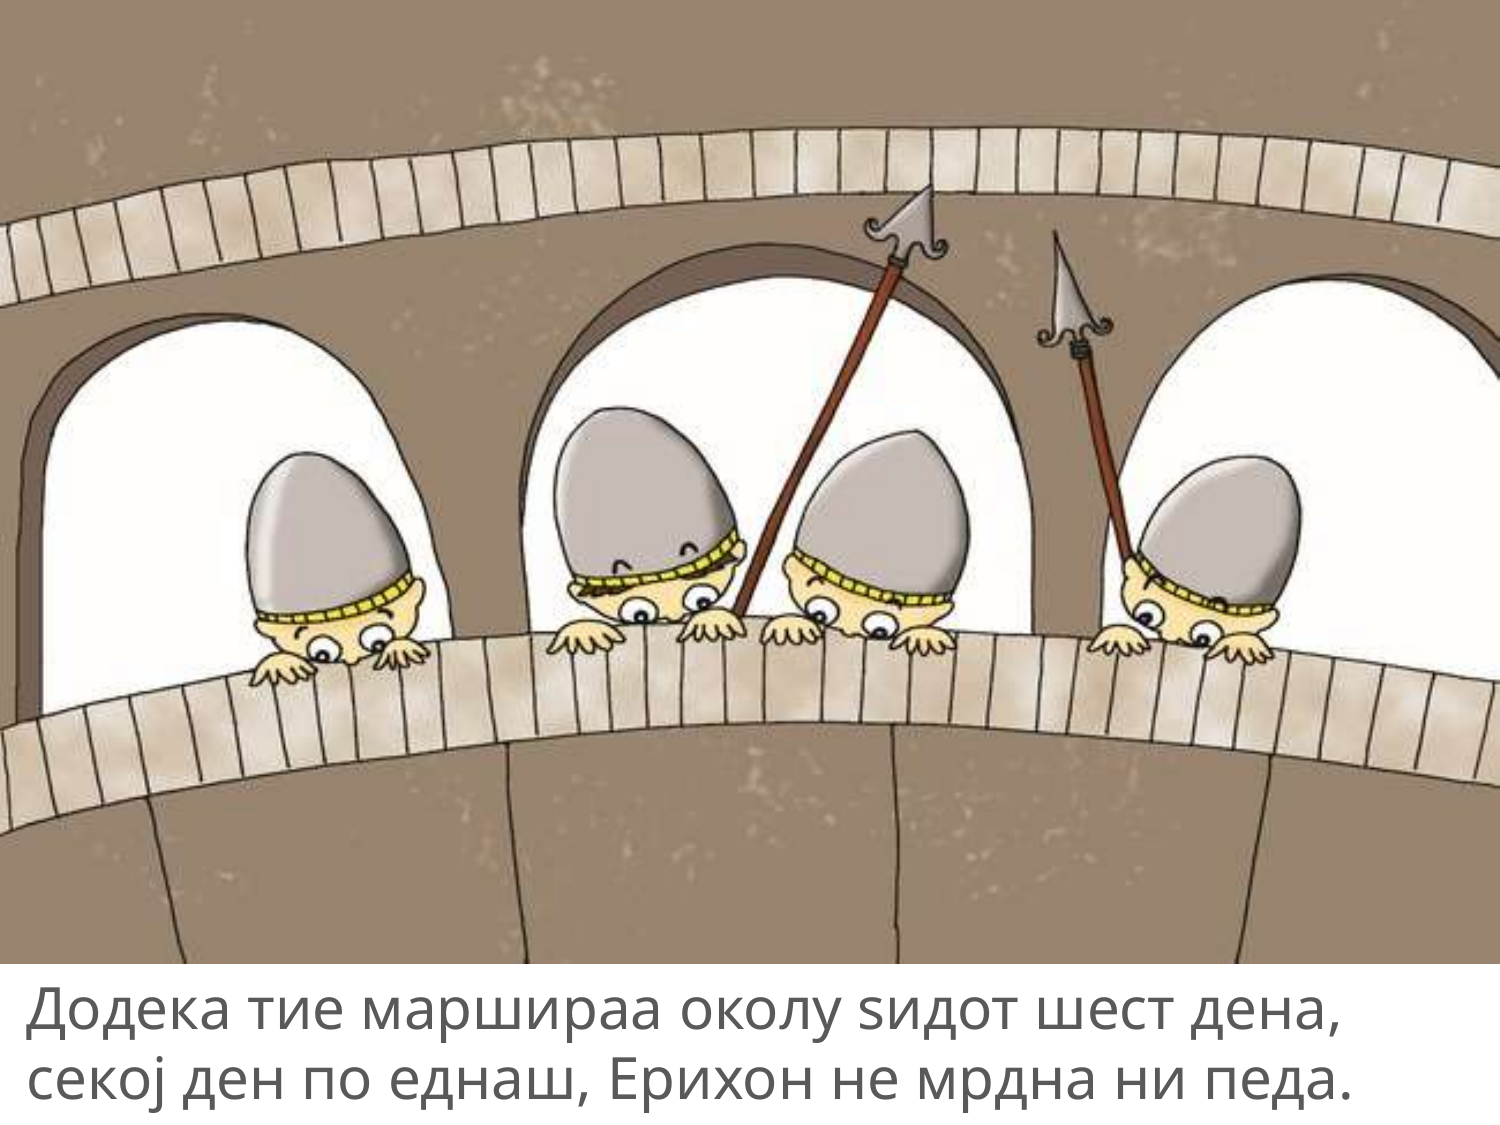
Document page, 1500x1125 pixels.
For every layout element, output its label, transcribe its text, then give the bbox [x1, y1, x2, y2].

picture [0, 0, 1500, 965]
text_box Додека тие маршираа околу ѕидот шест дена, секој ден по еднаш, Ерихон не мрдна ни педа. [11, 972, 1498, 1119]
